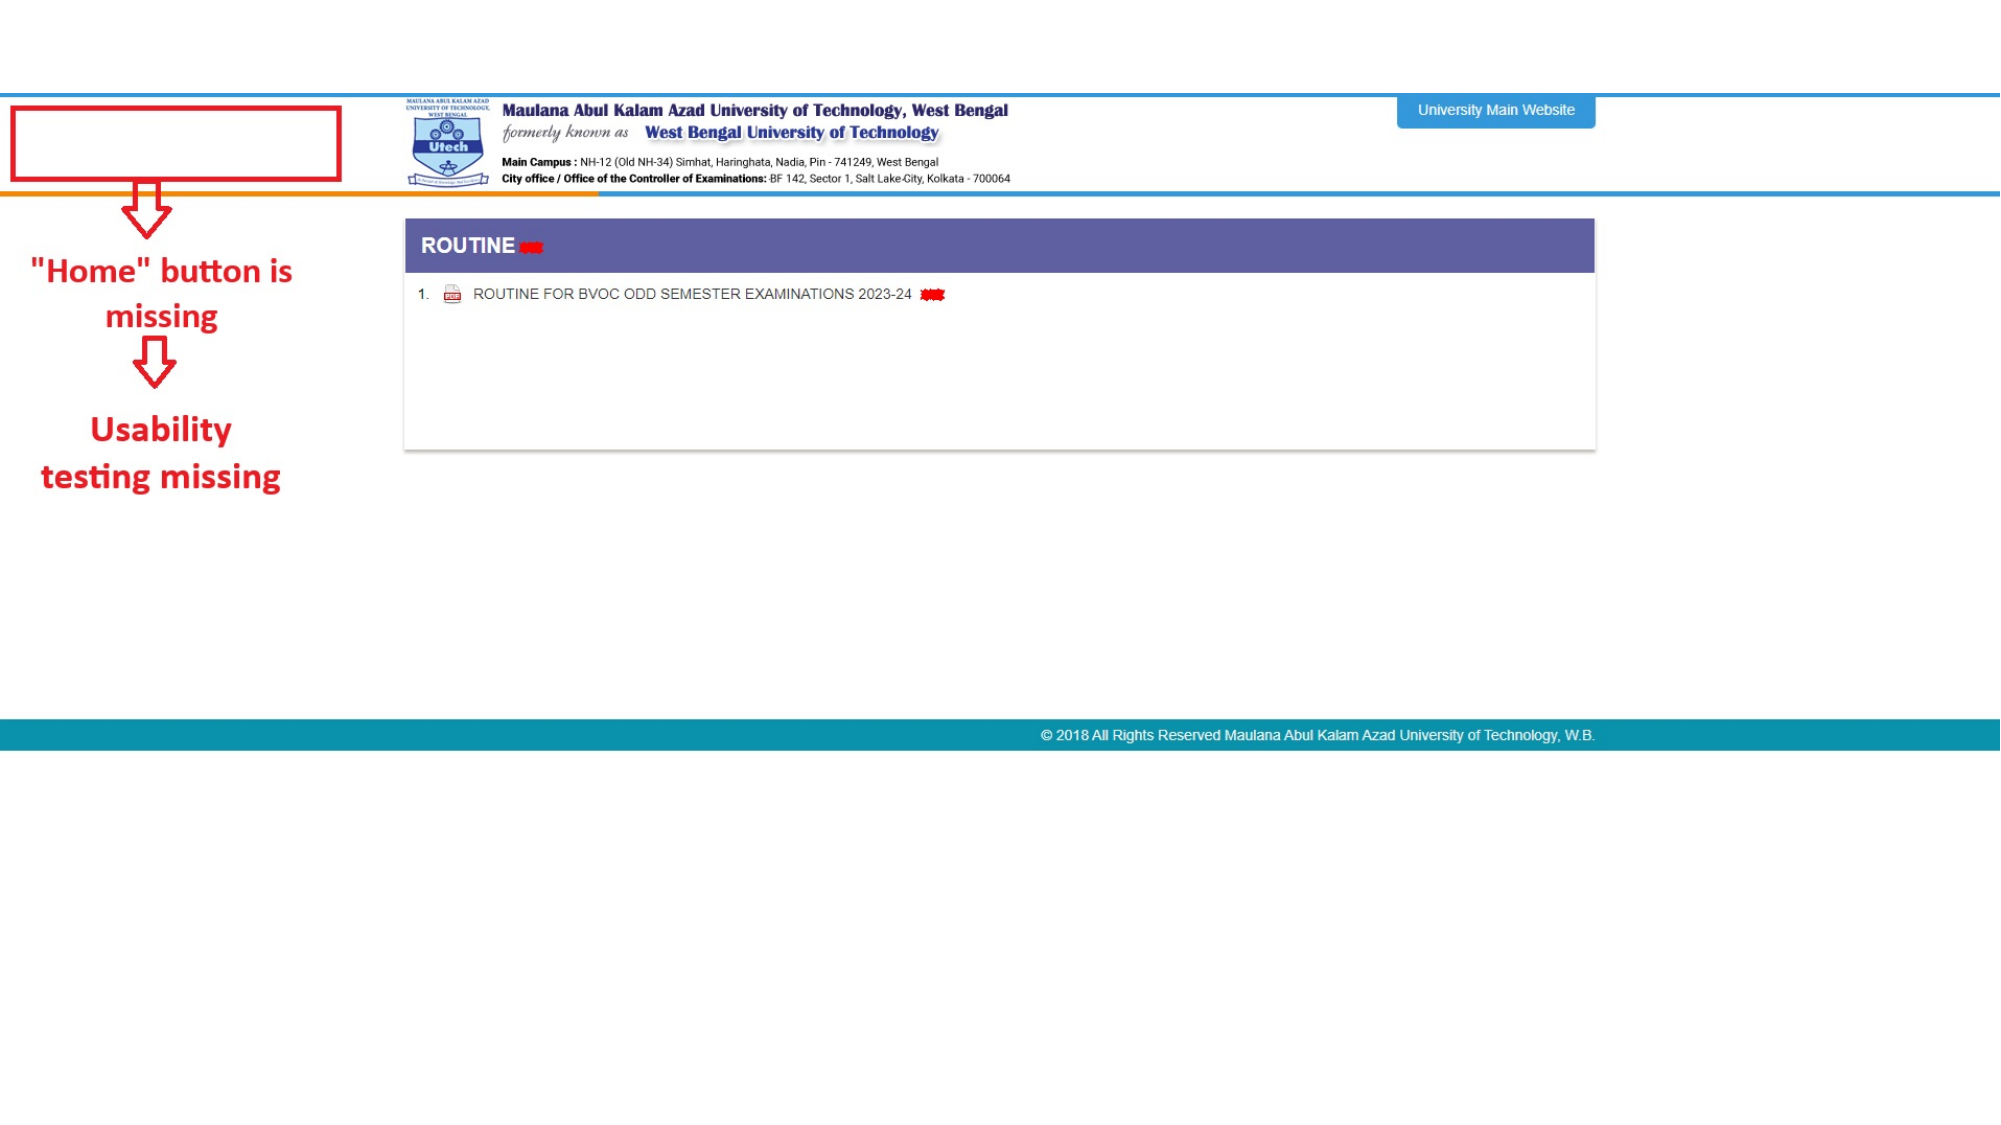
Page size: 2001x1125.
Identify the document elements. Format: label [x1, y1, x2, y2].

picture [0, 93, 2000, 1032]
